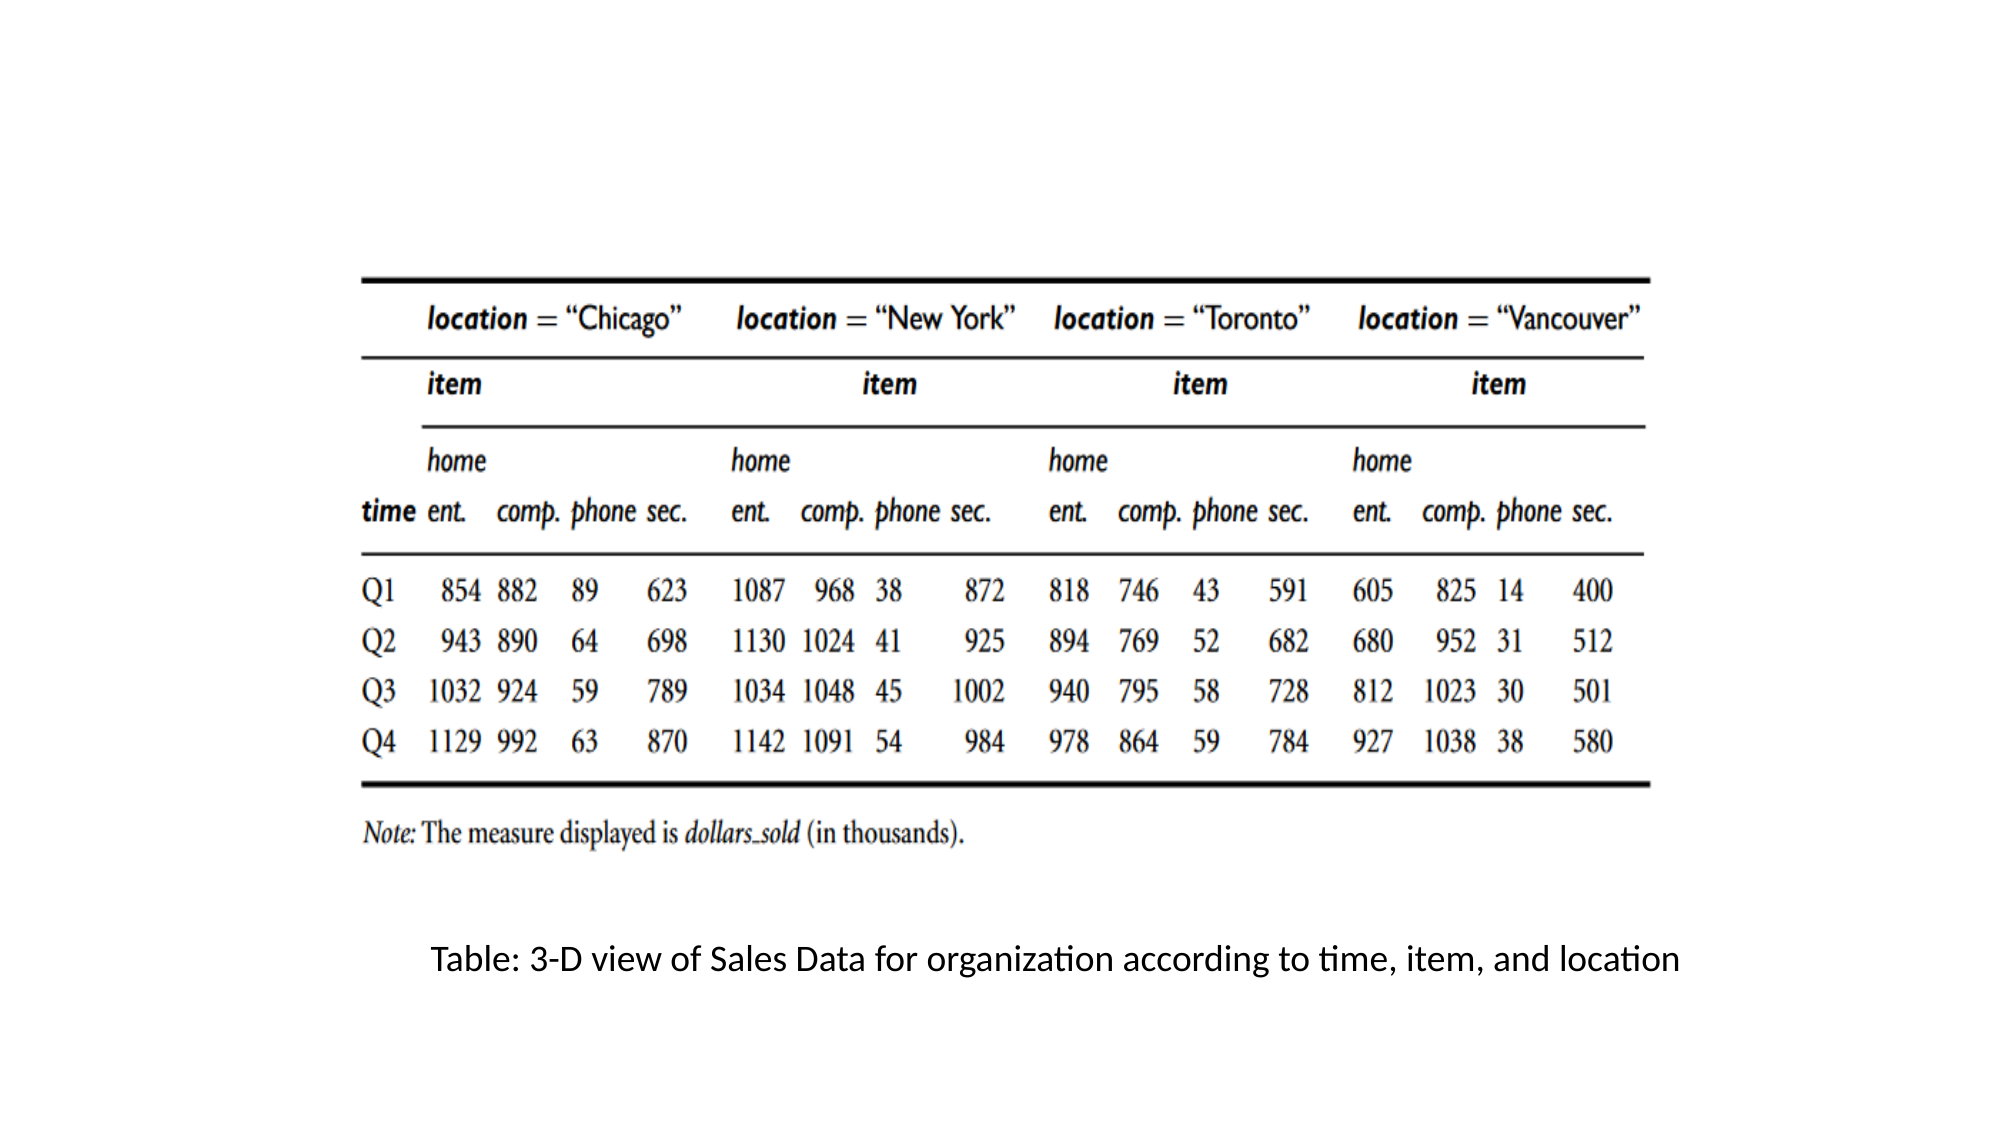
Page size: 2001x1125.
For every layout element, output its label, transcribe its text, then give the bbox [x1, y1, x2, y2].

picture [239, 266, 1683, 906]
text_box Table: 3-D view of Sales Data for organization according to time, item, and location [415, 926, 1826, 986]
